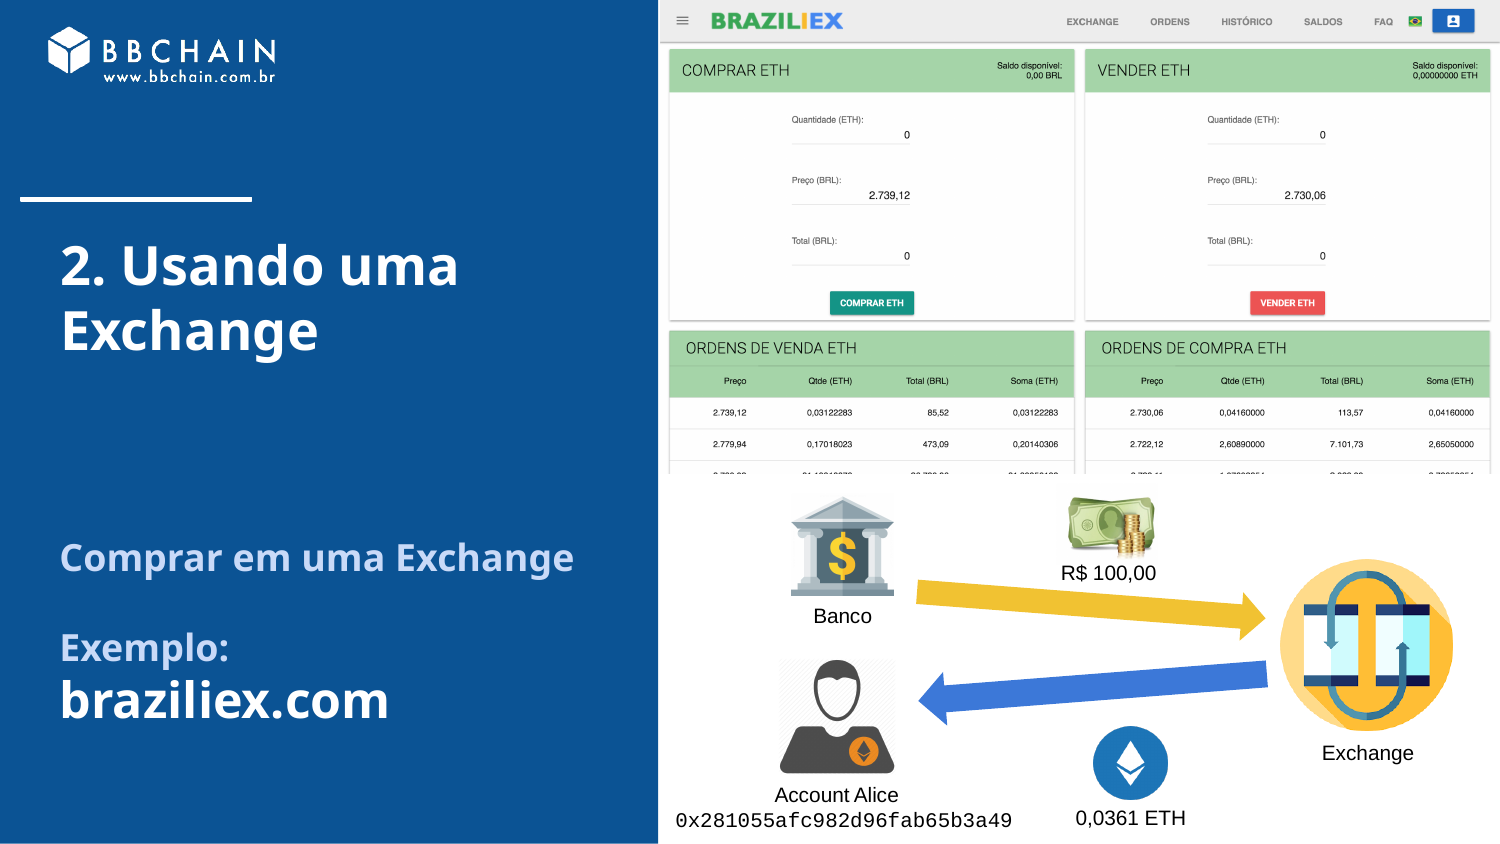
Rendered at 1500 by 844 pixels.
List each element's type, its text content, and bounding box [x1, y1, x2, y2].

text_box Account Alice [750, 776, 923, 812]
picture [1055, 482, 1158, 565]
picture [791, 493, 894, 596]
text_box 0x281055afc982d96fab65b3a49 [624, 778, 1065, 844]
picture [778, 658, 896, 776]
text_box [916, 579, 1266, 641]
picture [48, 26, 275, 82]
picture [1280, 558, 1453, 732]
title 2. Usando uma Exchange [45, 216, 610, 494]
subtitle Comprar em uma Exchange Exemplo: braziliex.com [44, 518, 609, 644]
picture [1093, 725, 1169, 801]
picture [660, 0, 1500, 474]
text_box Banco [742, 587, 943, 638]
text_box [918, 660, 1268, 726]
text_box Exchange [1267, 724, 1468, 815]
text_box 0,0361 ETH [1059, 799, 1203, 835]
text_box R$ 100,00 [1037, 555, 1181, 590]
